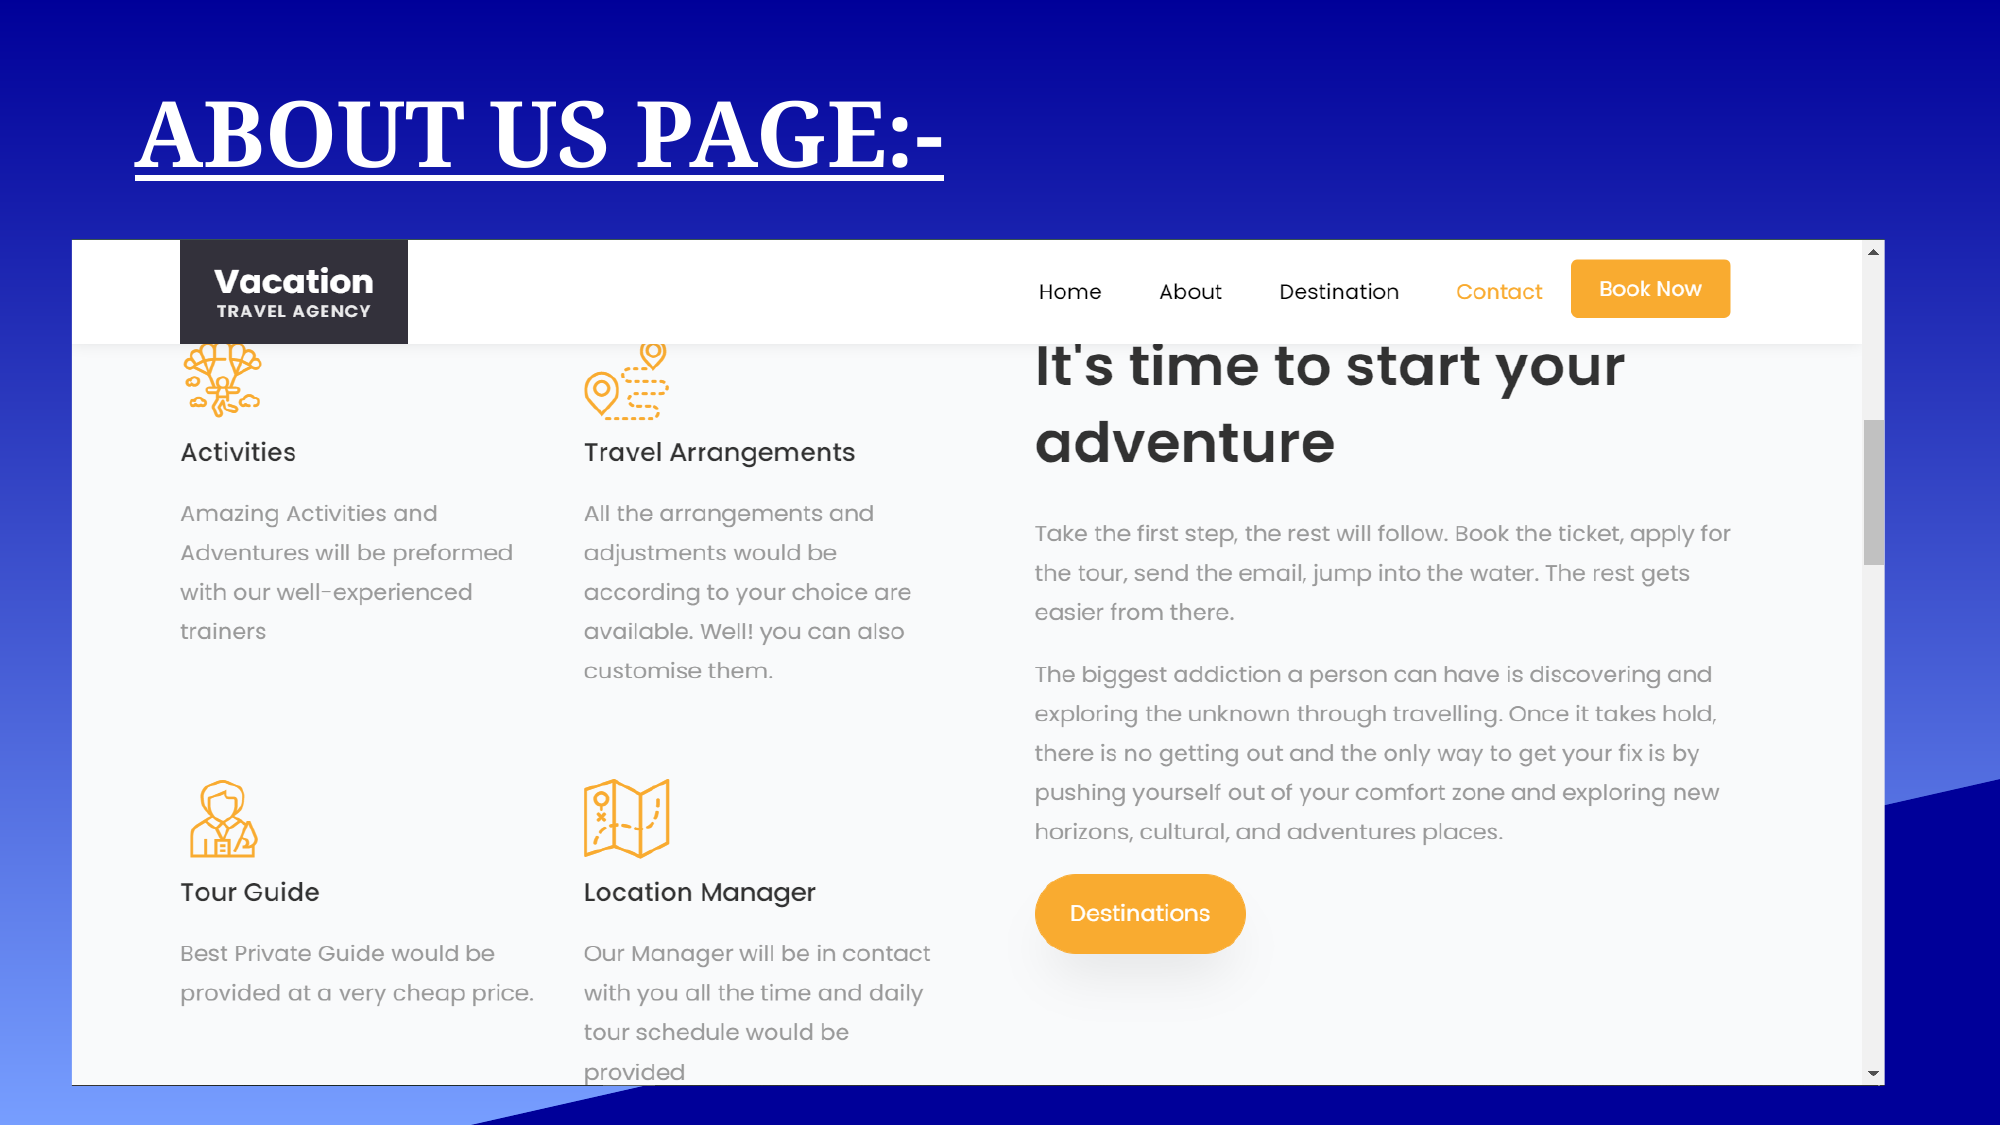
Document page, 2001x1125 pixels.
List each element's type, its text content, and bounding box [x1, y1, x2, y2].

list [71, 239, 1885, 1086]
title ABOUT US PAGE:- [119, 22, 1531, 239]
